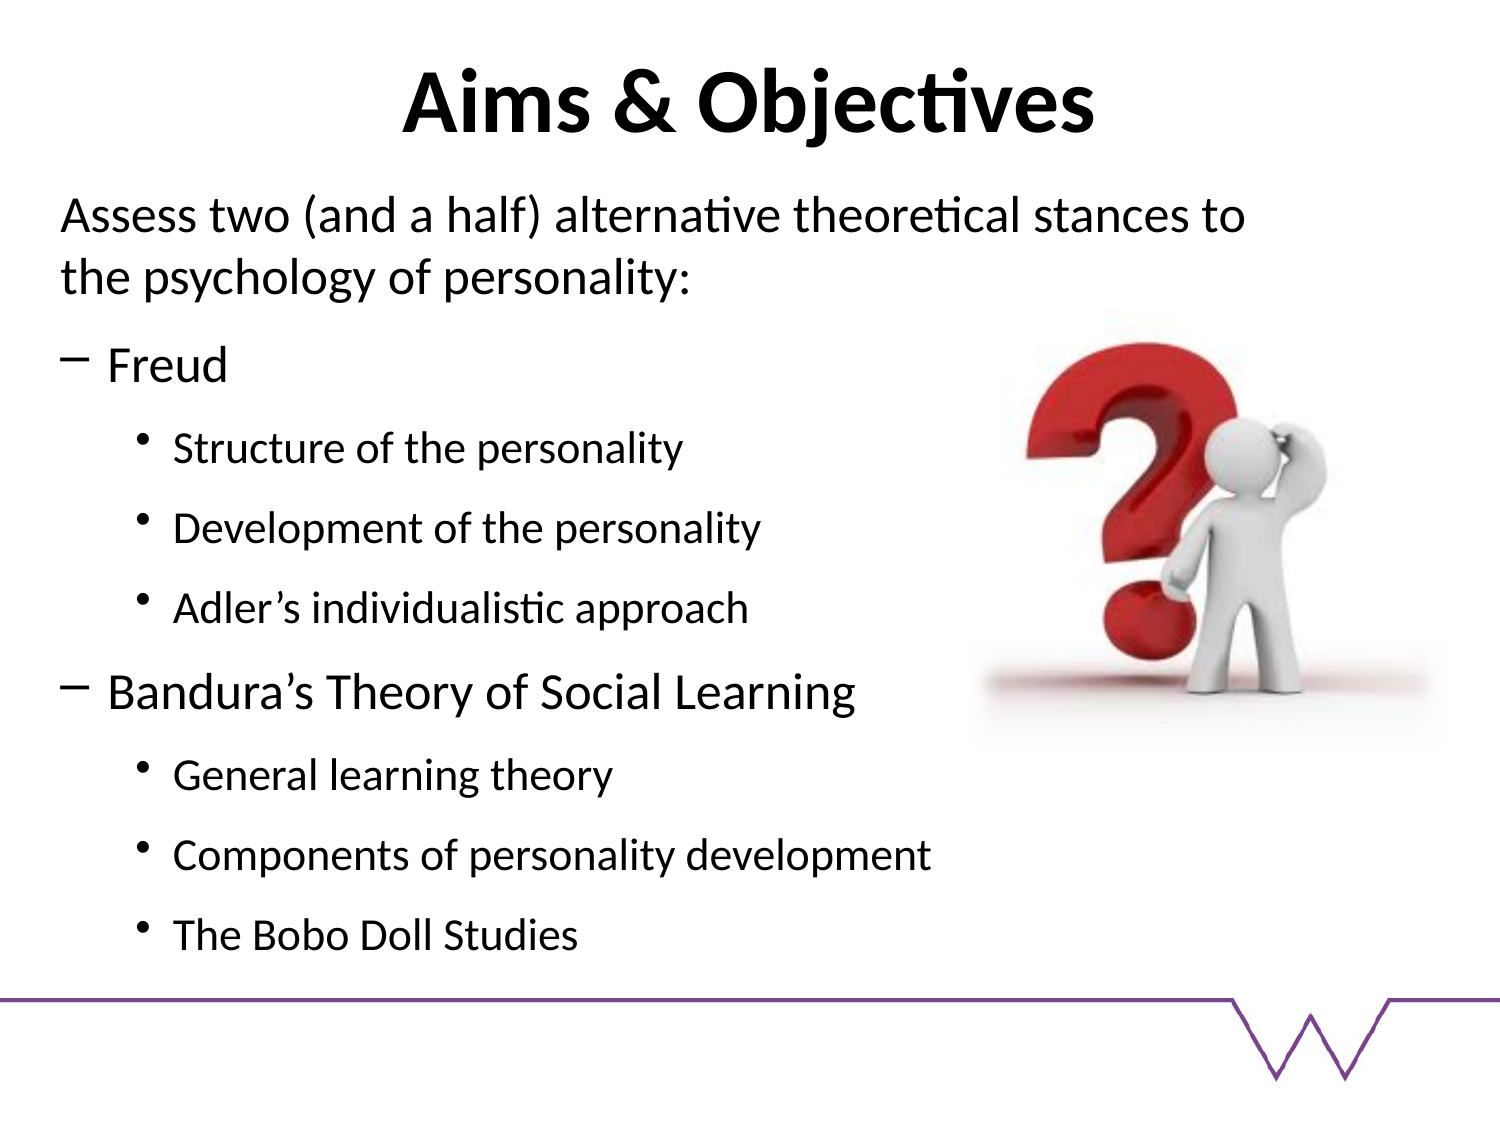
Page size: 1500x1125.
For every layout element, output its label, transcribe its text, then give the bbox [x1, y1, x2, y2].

picture [0, 905, 1500, 1125]
picture [968, 278, 1448, 755]
title Aims & Objectives [0, 42, 1500, 148]
list Assess two (and a half) alternative theoretical stances to the psychology of personality: Freud Structure of the personality Development of the personality Adler’s individualistic approach Bandura’s Theory of Social Learning General learning theory Components of personality development The Bobo Doll Studies [0, 172, 1335, 953]
